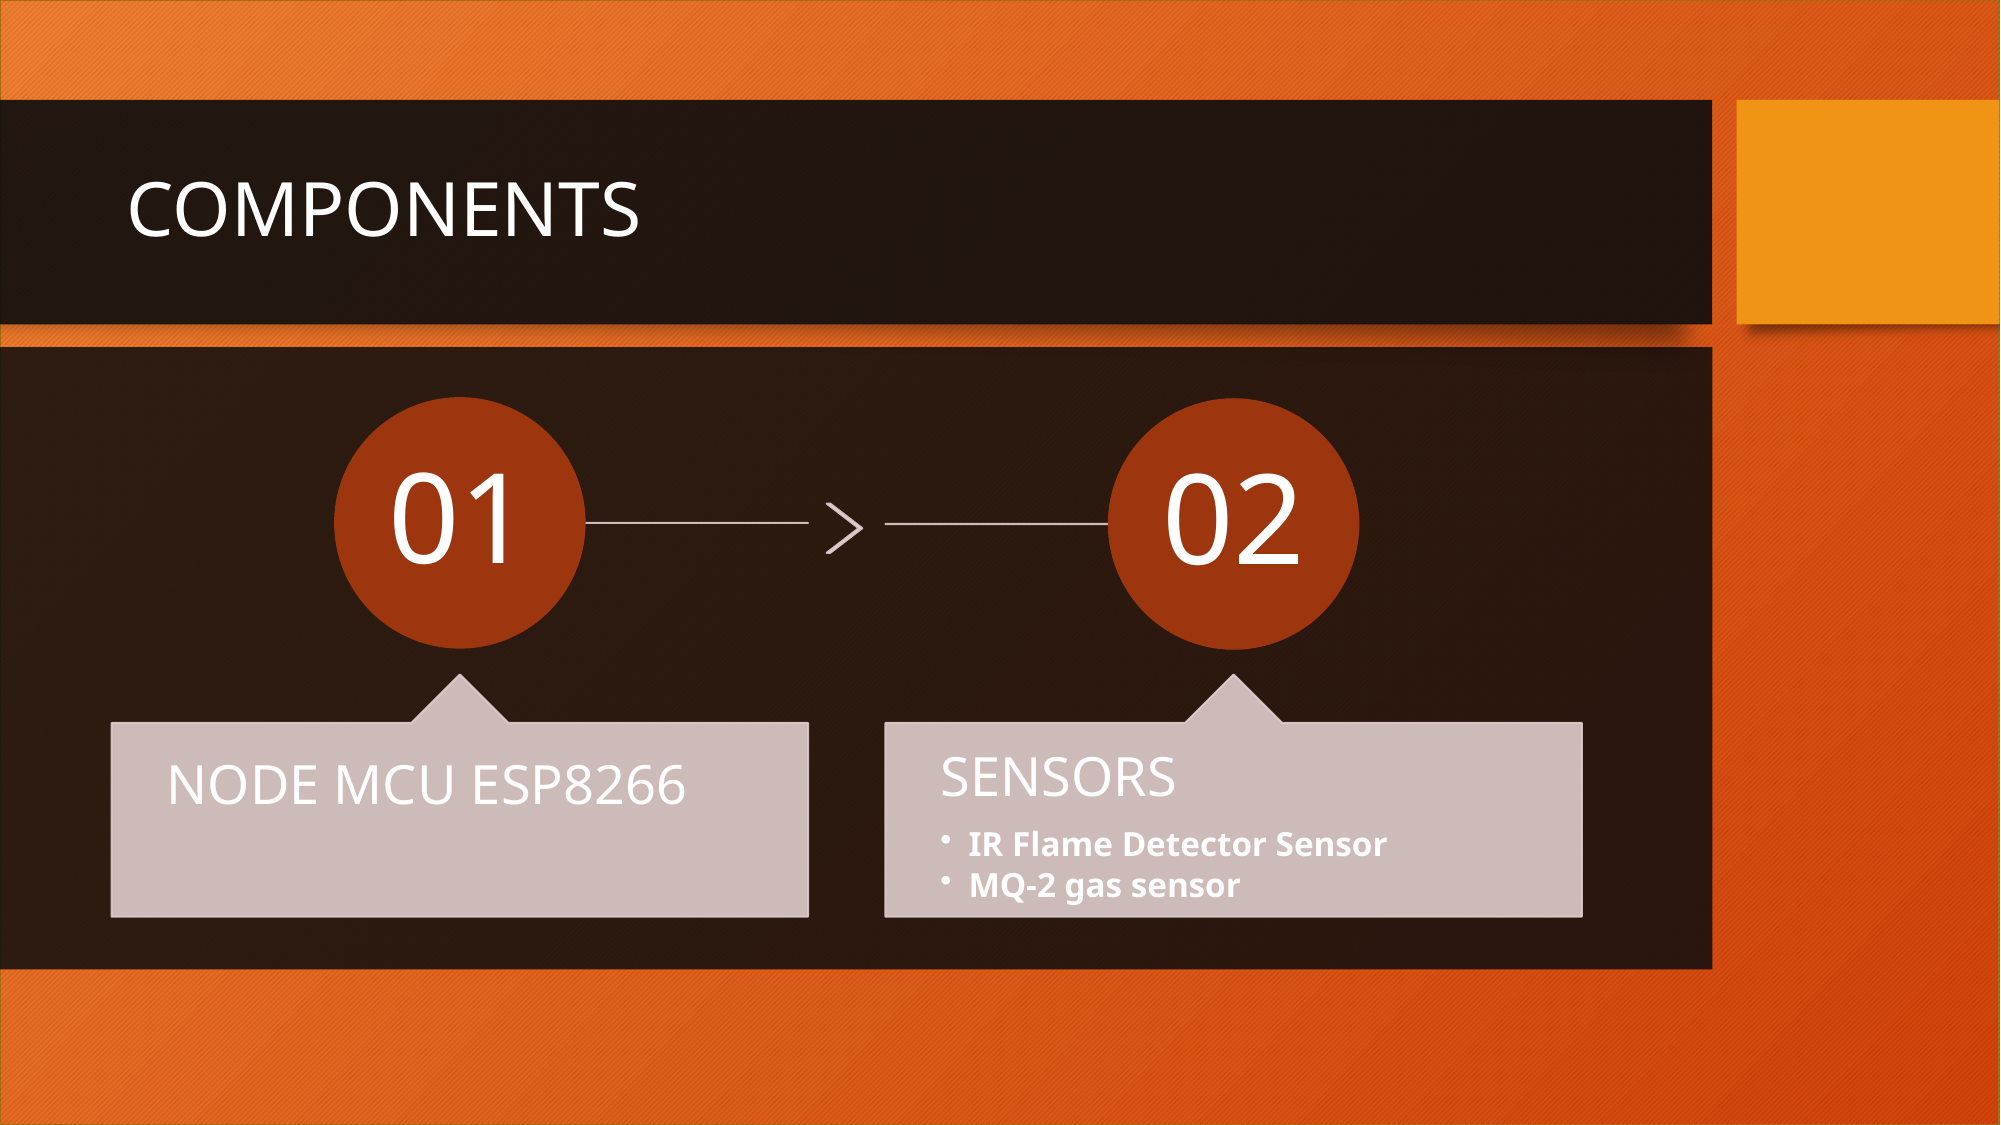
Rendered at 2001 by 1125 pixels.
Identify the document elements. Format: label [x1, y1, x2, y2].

list [111, 397, 1660, 917]
picture [0, 0, 2000, 1125]
